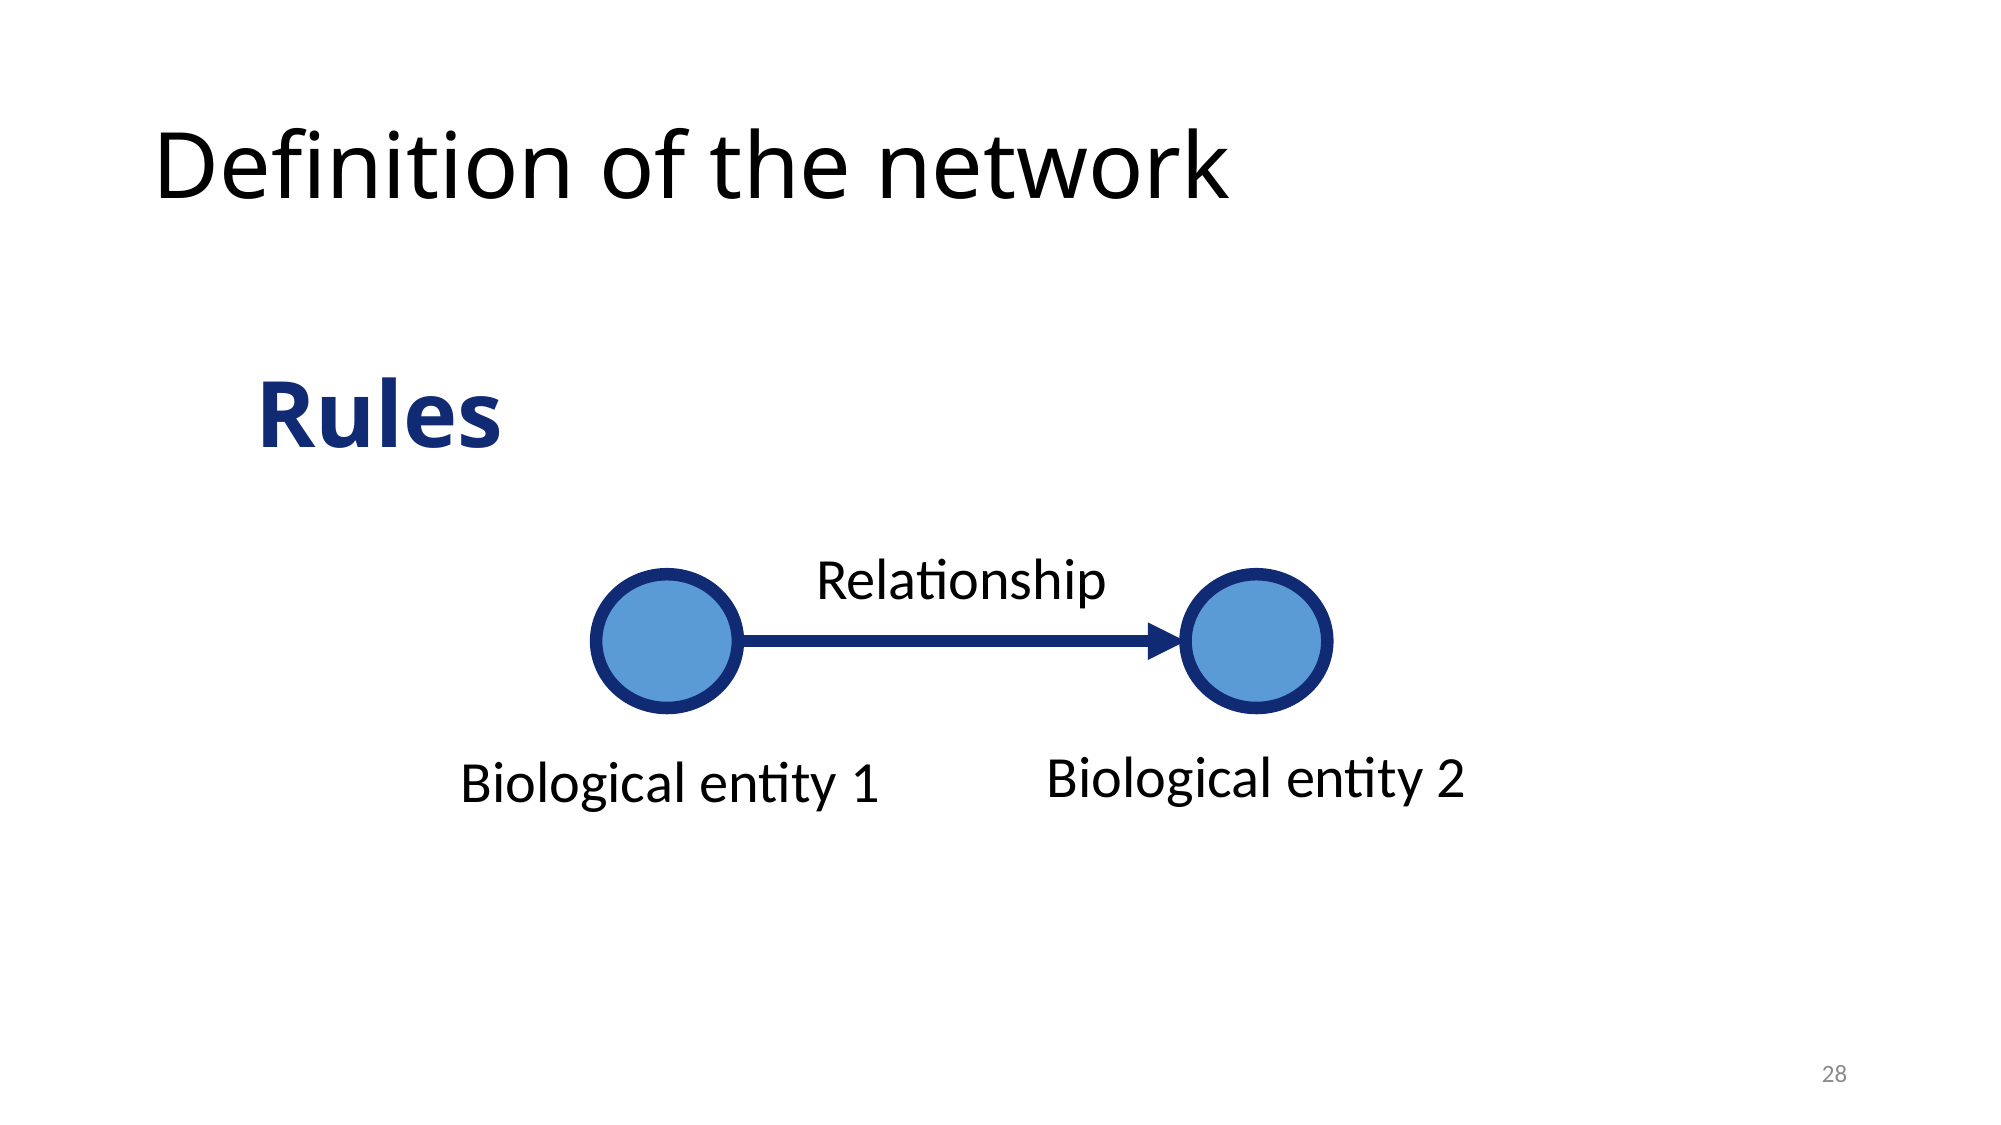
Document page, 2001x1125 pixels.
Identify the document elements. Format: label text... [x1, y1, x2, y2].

text_box Biological entity 2 [1031, 732, 1482, 818]
title Definition of the network [137, 59, 1863, 278]
slide_number 28 [1412, 1042, 1863, 1103]
text_box Rules [240, 361, 907, 491]
text_box Relationship [801, 533, 1123, 619]
text_box [1184, 573, 1329, 710]
text_box Biological entity 1 [445, 736, 895, 822]
text_box [595, 573, 739, 710]
